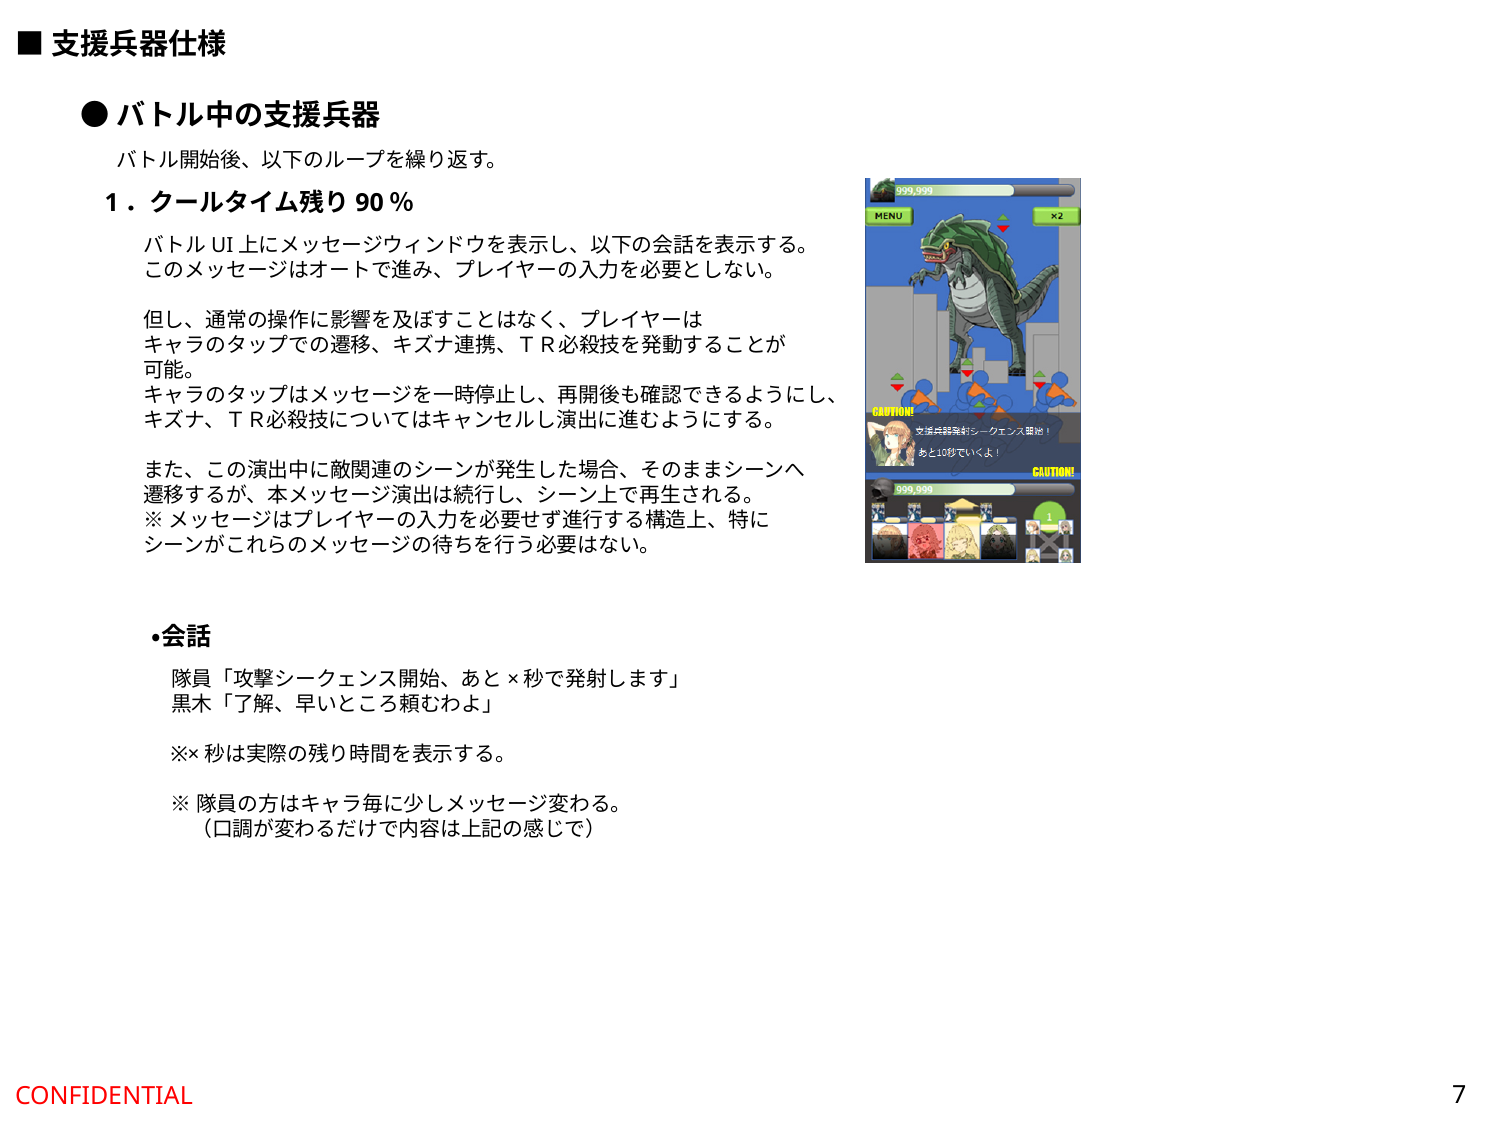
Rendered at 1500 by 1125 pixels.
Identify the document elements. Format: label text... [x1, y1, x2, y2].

text_box バトル開始後、以下のループを繰り返す。 [101, 138, 523, 179]
text_box 1．クールタイム残り90％ [89, 178, 430, 224]
text_box ・会話 [137, 612, 227, 658]
slide_number 7 [1143, 1065, 1482, 1125]
text_box ※×秒は実際の残り時間を表示する。 ※隊員の方はキャラ毎に少しメッセージ変わる。 （口調が変わるだけで内容は上記の感じで） [155, 733, 647, 849]
text_box 隊員「攻撃シークェンス開始、あと×秒で発射します」 黒木「了解、早いところ頼むわよ」 [156, 658, 705, 723]
text_box バトルUI上にメッセージウィンドウを表示し、以下の会話を表示する。 このメッセージはオートで進み、プレイヤーの入力を必要としない。 但し、通常の操作に影響を及ぼすことはなく、プレイヤーは キャラのタップでの遷移、キズナ連携、ＴＲ必殺技を発動することが 可能。 キャラのタップはメッセージを一時停止し、再開後も確認できるようにし、 キズナ、ＴＲ必殺技についてはキャンセルし演出に進むようにする。 また、この演出中に敵関連のシーンが発生した場合、そのままシーンへ 遷移するが、本メッセージ演出は続行し、シーン上で再生される。 ※メッセージはプレイヤーの入力を必要せず進行する構造上、特に シーンがこれらのメッセージの待ちを行う必要はない。 [128, 224, 863, 564]
text_box ■支援兵器仕様 [0, 17, 242, 68]
picture [865, 178, 1081, 563]
footer CONFIDENTIAL [0, 1065, 507, 1125]
text_box ●バトル中の支援兵器 [65, 88, 396, 139]
